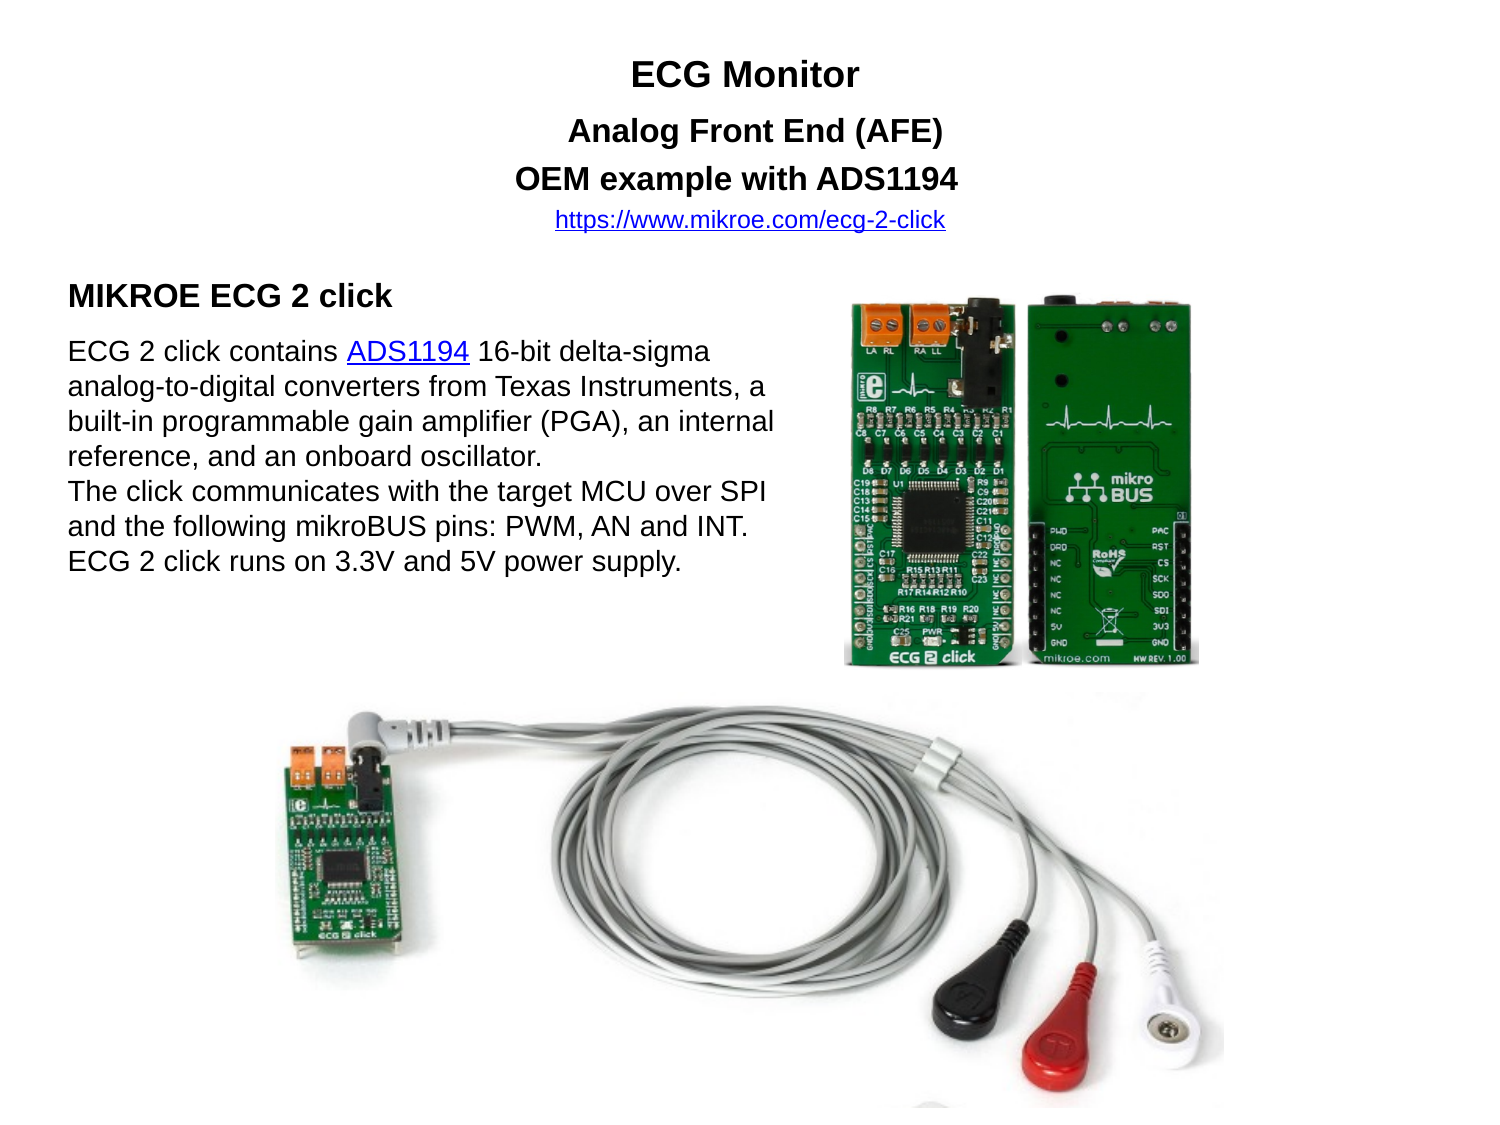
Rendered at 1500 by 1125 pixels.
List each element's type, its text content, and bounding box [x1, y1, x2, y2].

text_box ECG 2 click contains ADS1194 16-bit delta-sigma analog-to-digital converters from Texas Instruments, a built-in programmable gain amplifier (PGA), an internal reference, and an onboard oscillator. The click communicates with the target MCU over SPI and the following mikroBUS pins: PWM, AN and INT. ECG 2 click runs on 3.3V and 5V power supply. [53, 324, 803, 585]
text_box ECG Monitor [615, 42, 888, 103]
text_box Analog Front End (AFE) [336, 101, 1175, 157]
picture [844, 290, 1200, 673]
text_box https://www.mikroe.com/ecg-2-click [540, 196, 961, 241]
picture [274, 692, 1224, 1109]
text_box OEM example with ADS1194 [500, 149, 997, 205]
text_box MIKROE ECG 2 click [53, 267, 432, 322]
